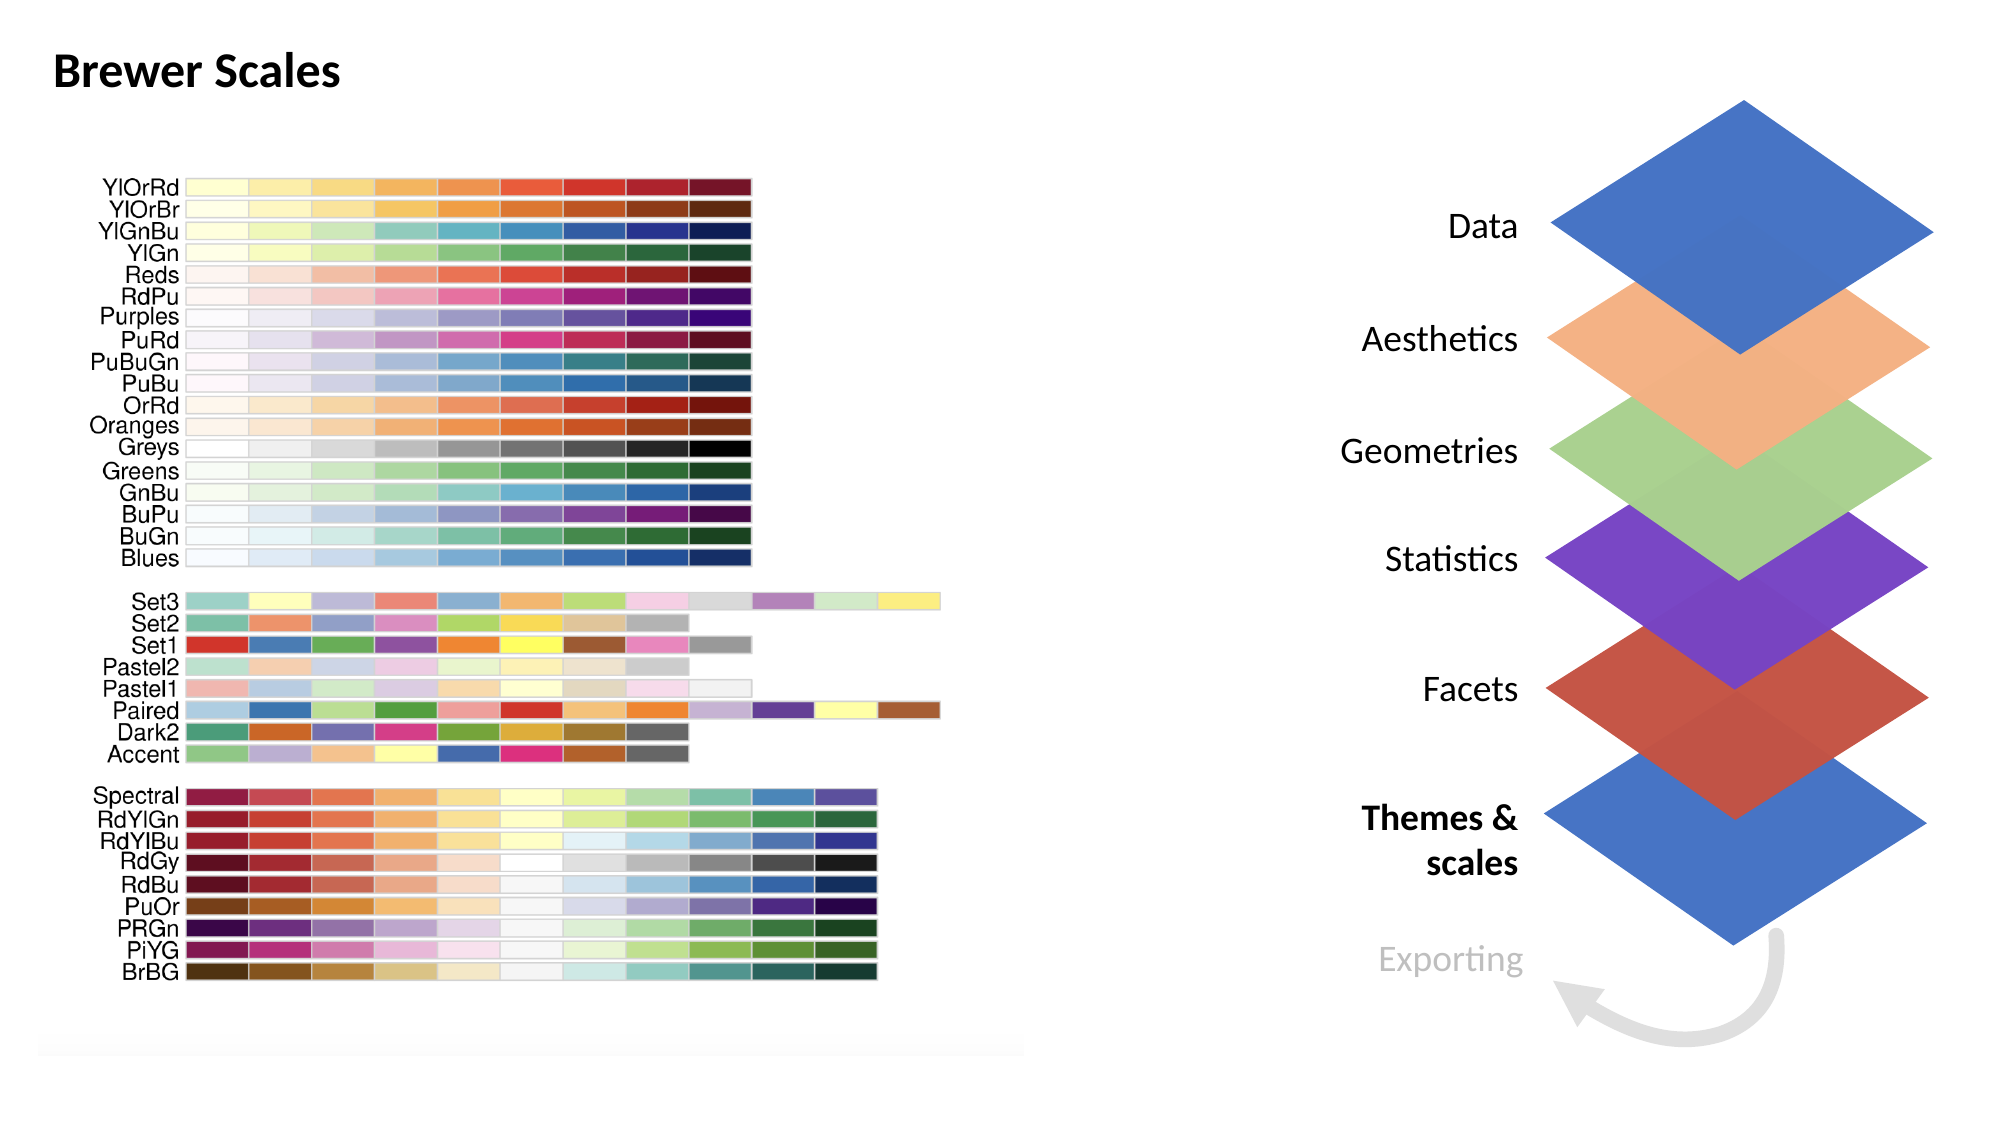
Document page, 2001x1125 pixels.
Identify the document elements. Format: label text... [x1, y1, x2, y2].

text_box [1547, 397, 1935, 583]
text_box [1543, 505, 1931, 691]
text_box [1545, 282, 1933, 471]
text_box Facets [1292, 656, 1534, 717]
text_box [1548, 98, 1936, 356]
text_box [1541, 753, 1929, 944]
text_box Themes & scales [1292, 785, 1534, 891]
text_box Data [1292, 193, 1534, 253]
text_box Exporting [1297, 926, 1539, 987]
text_box [1543, 626, 1931, 822]
picture [38, 106, 1024, 1056]
text_box Brewer Scales [38, 30, 740, 106]
text_box Geometries [1292, 418, 1534, 479]
text_box Statistics [1292, 526, 1534, 587]
text_box [1553, 934, 1778, 1040]
text_box Aesthetics [1292, 306, 1534, 366]
